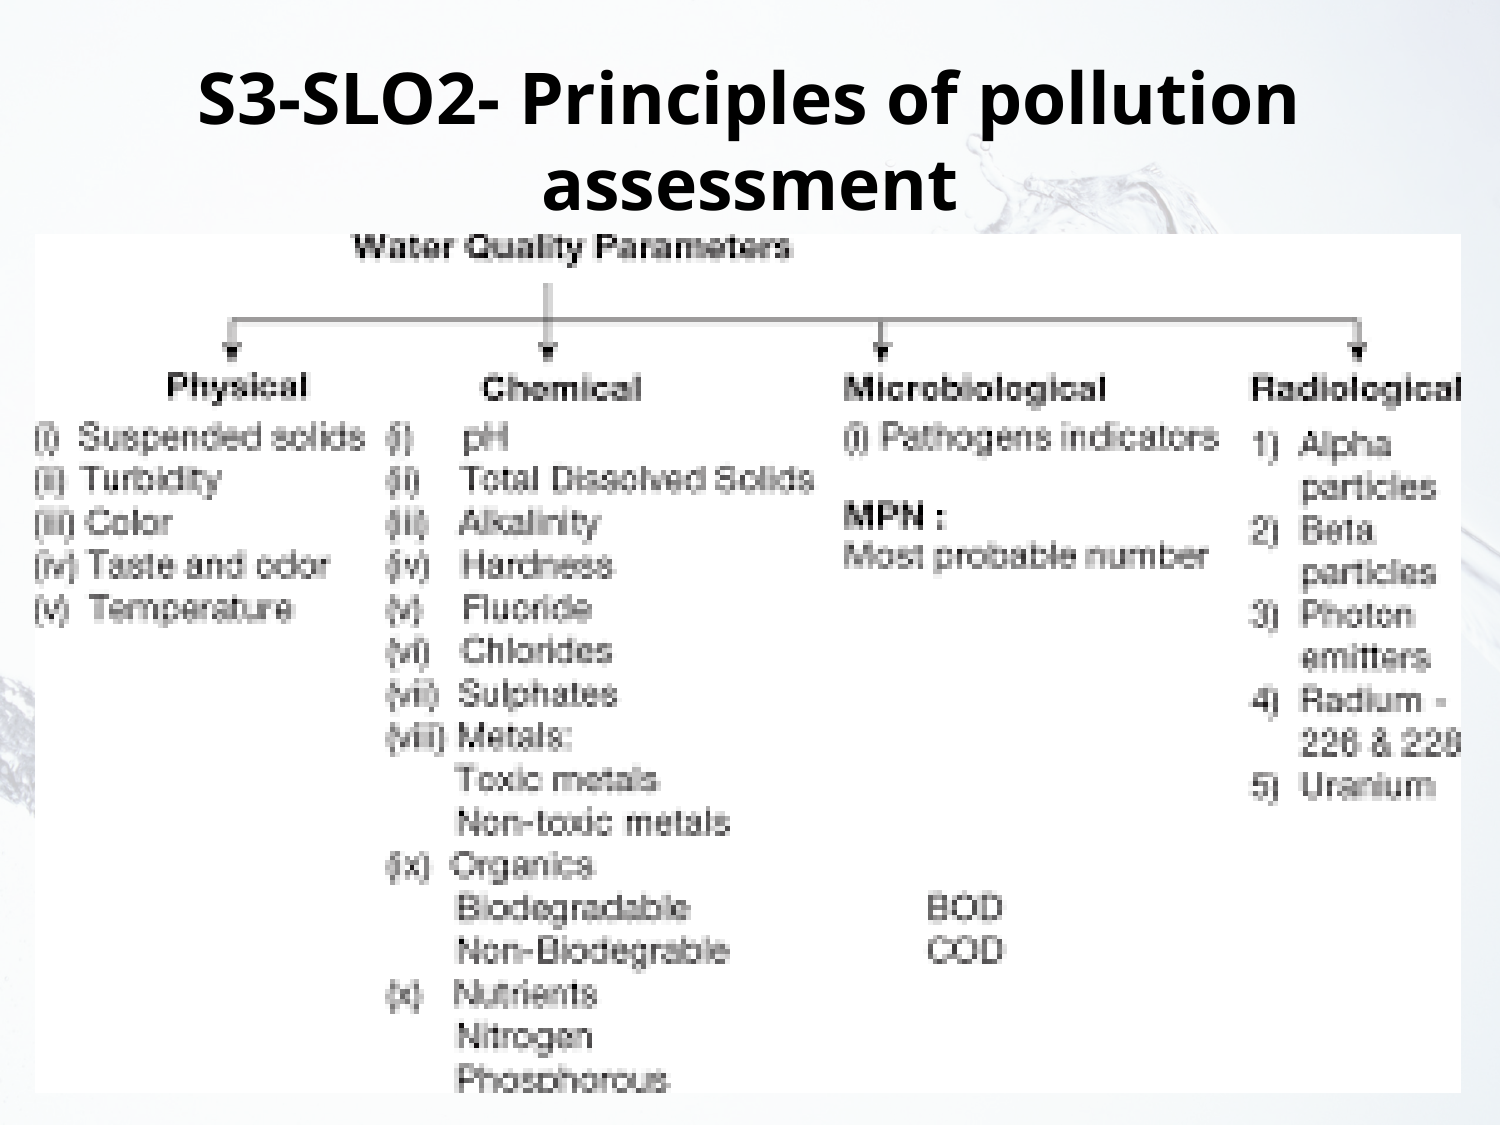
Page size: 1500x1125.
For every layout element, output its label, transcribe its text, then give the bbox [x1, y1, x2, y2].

picture [34, 234, 1461, 1093]
title S3-SLO2- Principles of pollution assessment [75, 45, 1425, 232]
